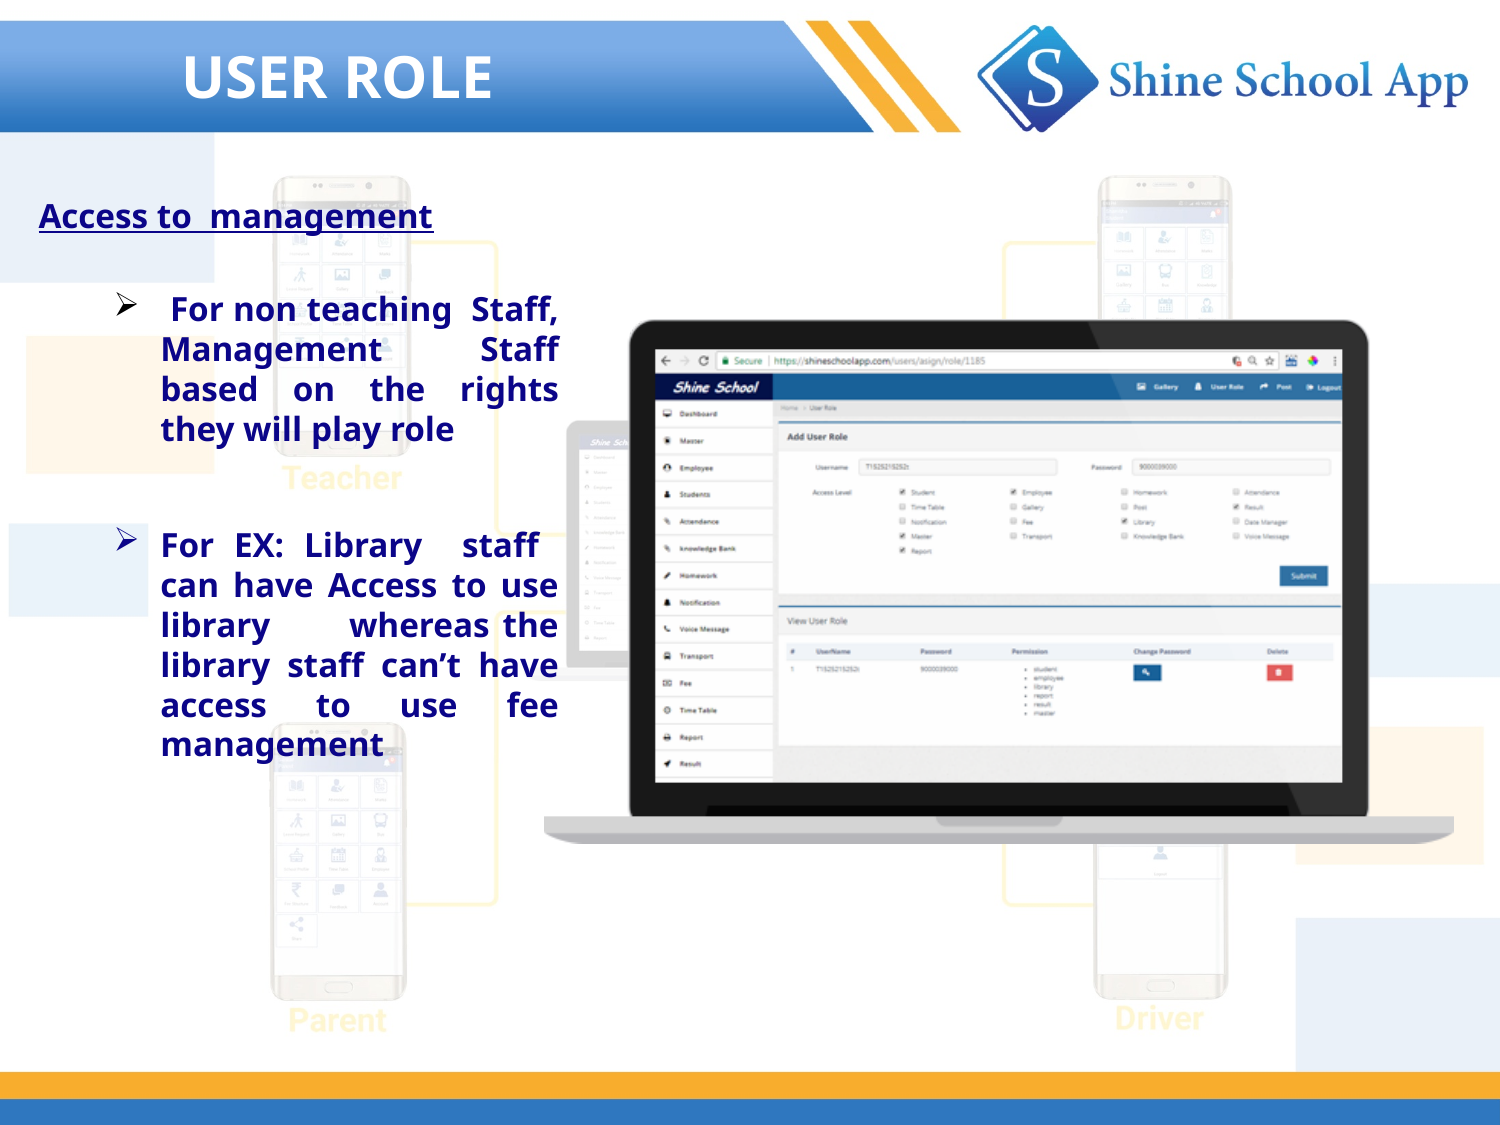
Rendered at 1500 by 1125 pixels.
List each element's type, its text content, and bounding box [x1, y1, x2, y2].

list Access to management For non teaching Staff, Management Staff based on the rights they will play role For EX: Library staff can have Access to use library whereas the library staff can’t have access to use fee management [23, 187, 575, 1055]
picture [0, 0, 1500, 1125]
title USER ROLE [70, 23, 605, 128]
